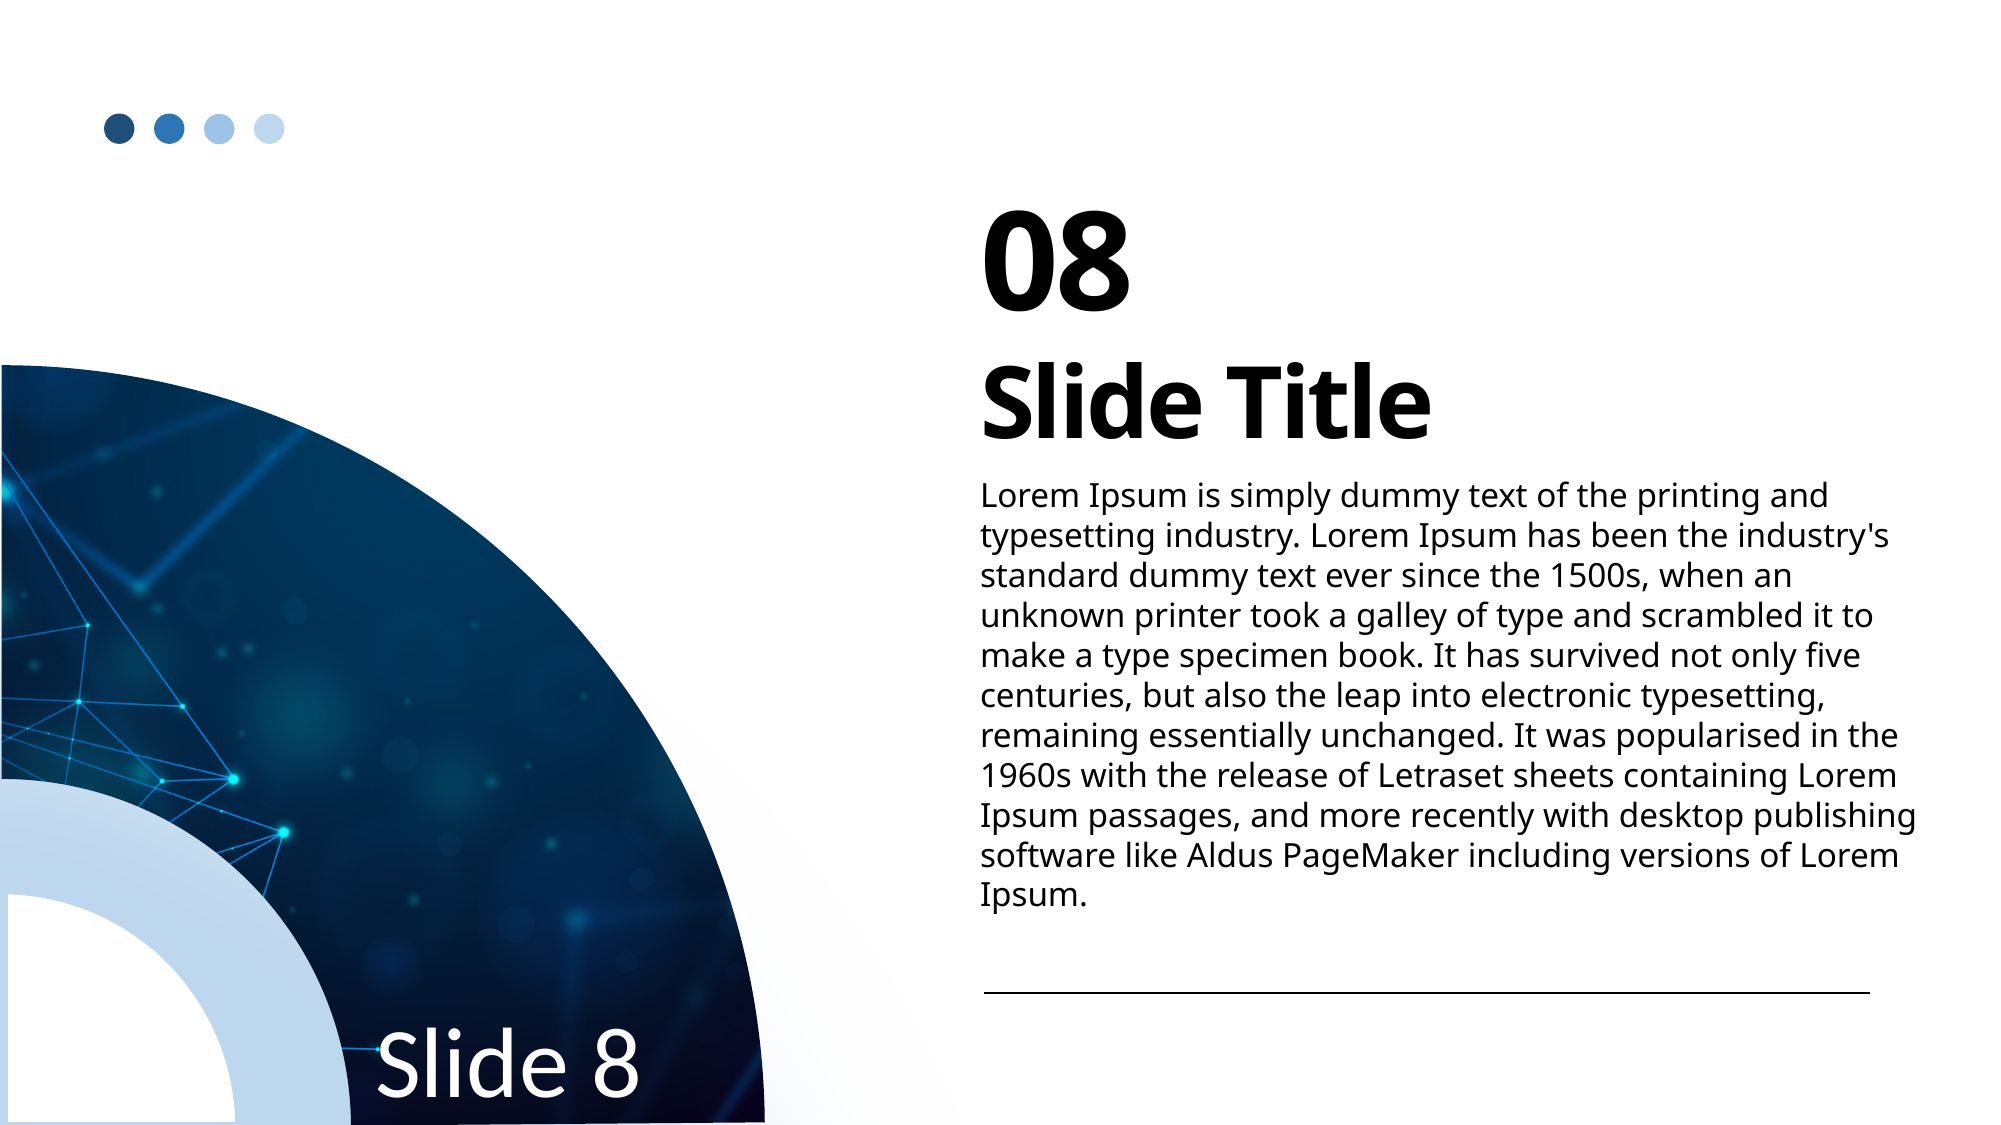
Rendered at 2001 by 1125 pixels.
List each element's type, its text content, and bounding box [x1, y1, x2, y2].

text_box [103, 112, 136, 145]
text_box Lorem Ipsum is simply dummy text of the printing and typesetting industry. Lorem Ipsum has been the industry's standard dummy text ever since the 1500s, when an unknown printer took a galley of type and scrambled it to make a type specimen book. It has survived not only five centuries, but also the leap into electronic typesetting, remaining essentially unchanged. It was popularised in the 1960s with the release of Letraset sheets containing Lorem Ipsum passages, and more recently with desktop publishing software like Aldus PageMaker including versions of Lorem Ipsum. [965, 467, 1935, 921]
text_box [253, 112, 286, 145]
text_box [153, 112, 186, 145]
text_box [0, 364, 765, 1125]
text_box 08 Slide Title [965, 166, 1965, 466]
text_box [202, 112, 236, 146]
